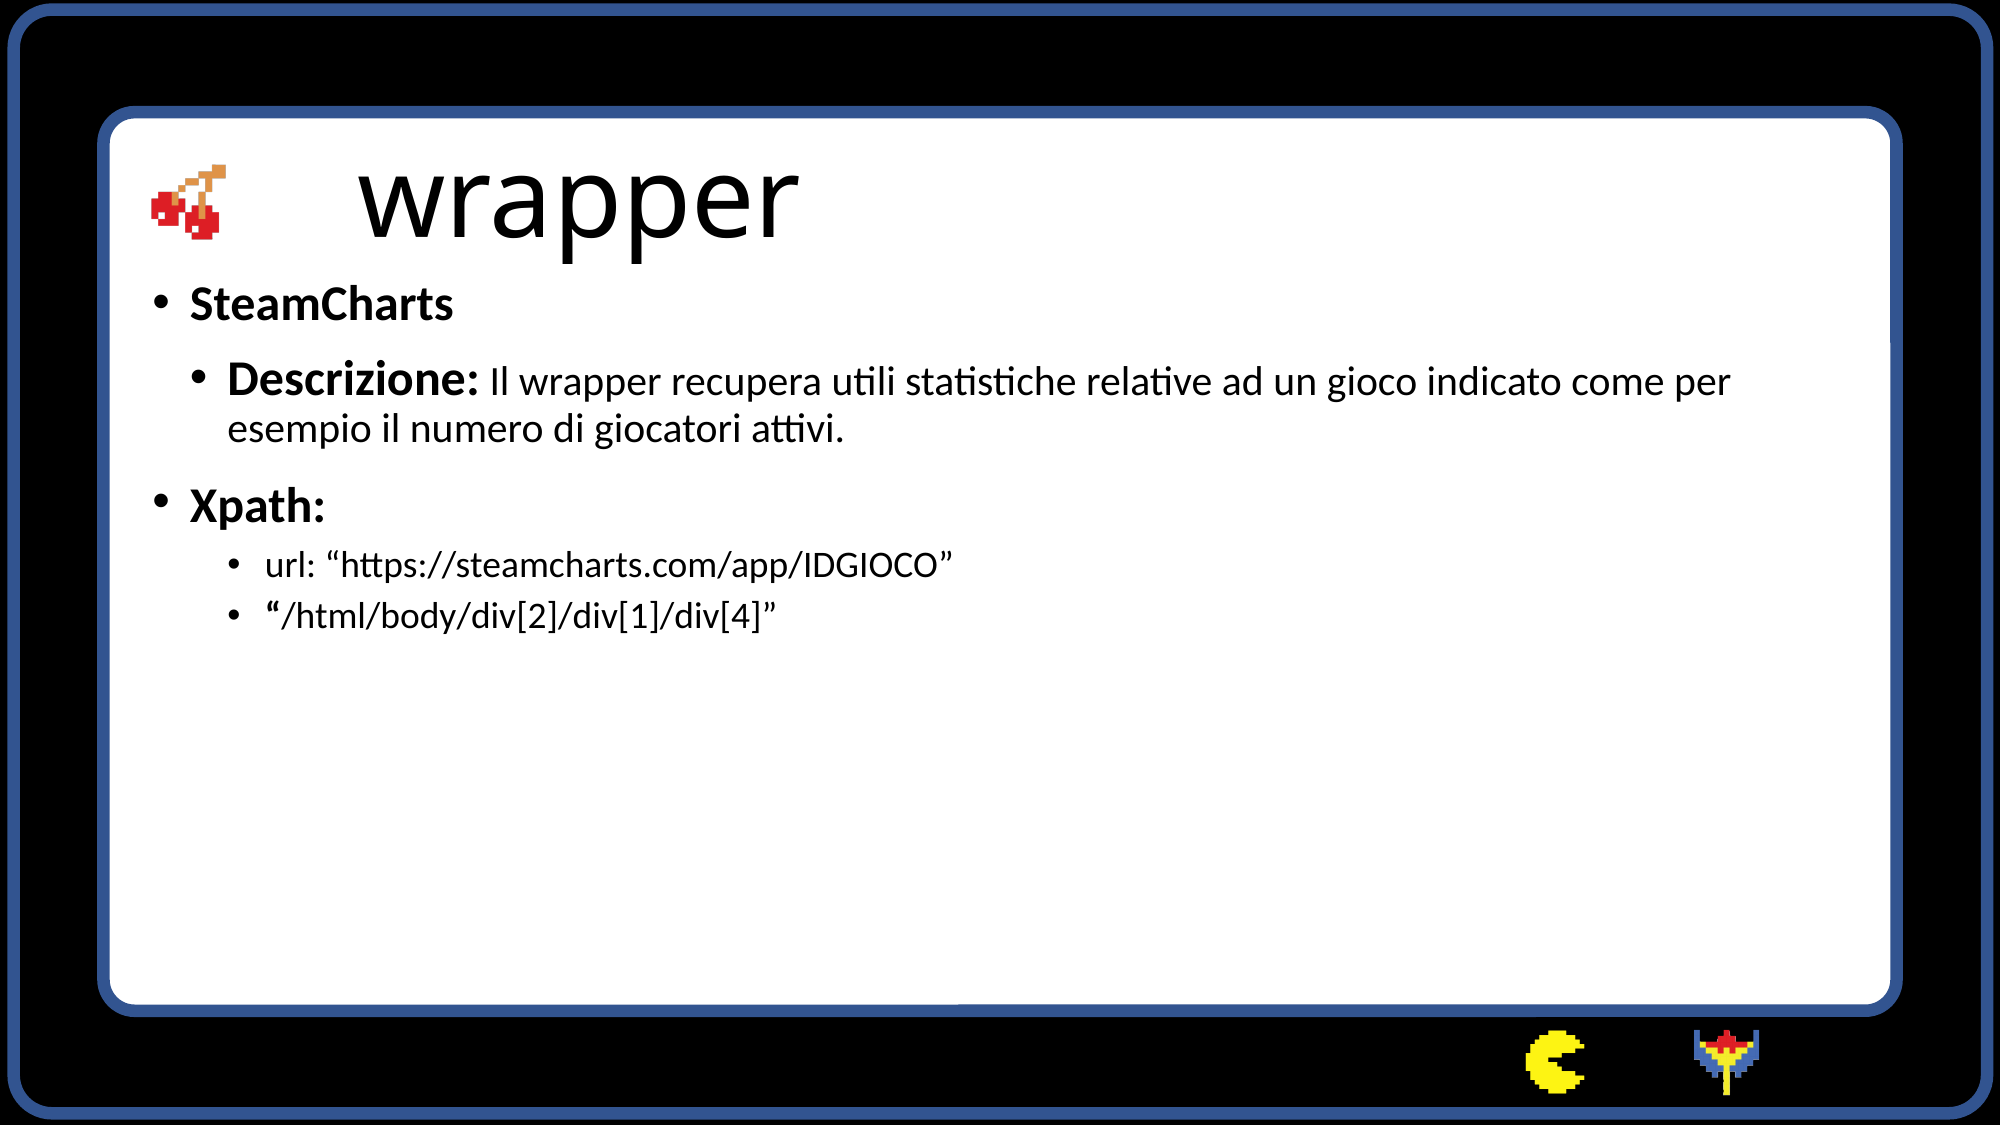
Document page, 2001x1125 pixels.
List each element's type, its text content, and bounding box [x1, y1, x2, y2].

text_box [1989, 115, 2000, 1007]
text_box [12, 8, 1989, 1115]
picture [1518, 1025, 1591, 1098]
text_box [0, 115, 12, 1007]
text_box [0, 0, 2000, 115]
picture [117, 154, 260, 250]
title wrapper [137, 141, 1863, 262]
picture [1669, 1021, 1784, 1105]
text_box [0, 1007, 2000, 1125]
